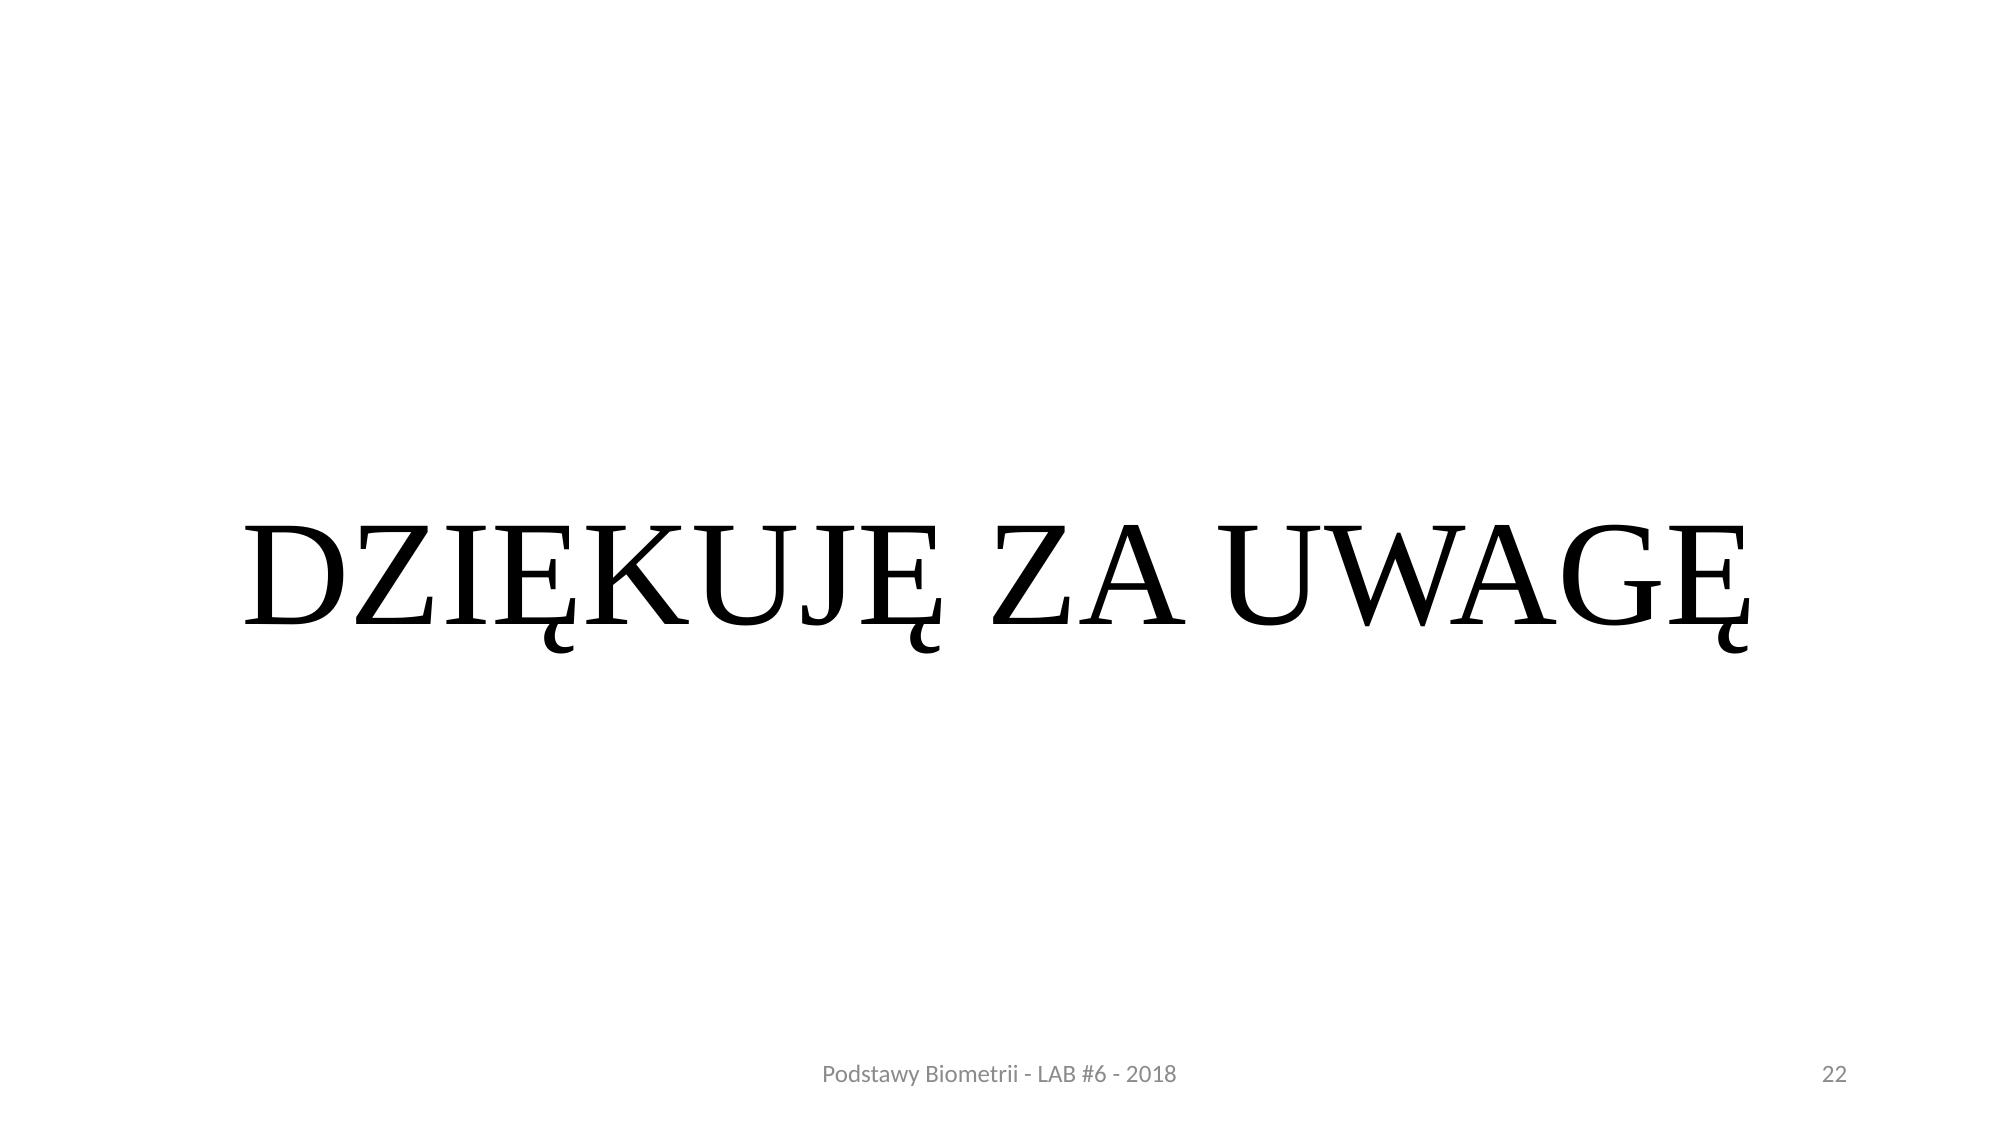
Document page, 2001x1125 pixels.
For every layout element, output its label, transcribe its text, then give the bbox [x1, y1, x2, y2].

footer Podstawy Biometrii - LAB #6 - 2018 [662, 1042, 1338, 1103]
title DZIĘKUJĘ ZA UWAGĘ [137, 459, 1863, 666]
slide_number 22 [1412, 1042, 1863, 1103]
